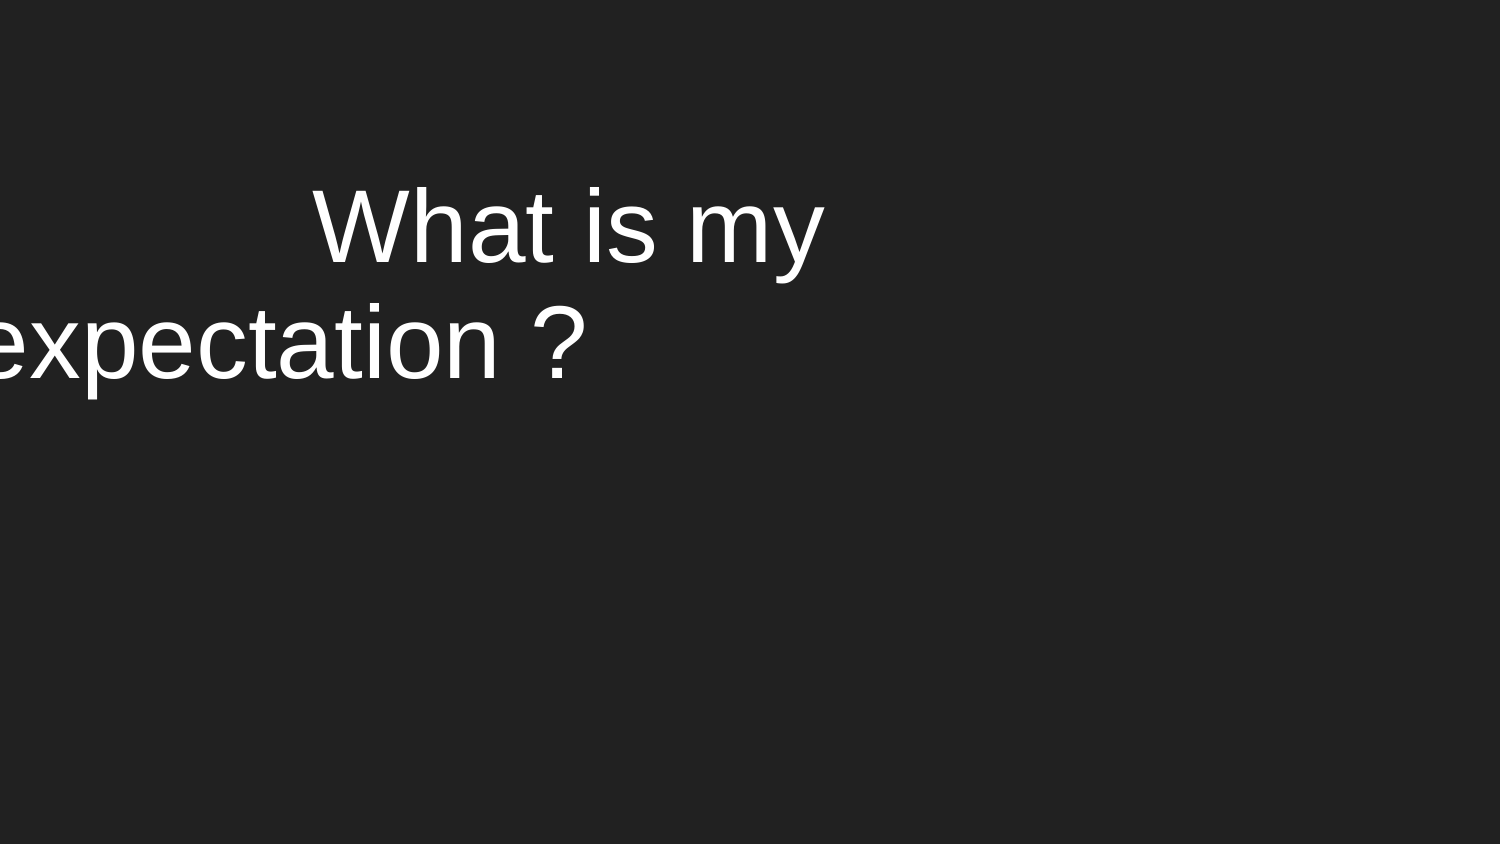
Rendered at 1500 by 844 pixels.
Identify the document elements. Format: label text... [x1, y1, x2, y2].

title What is my expectation ? [0, 135, 1436, 537]
